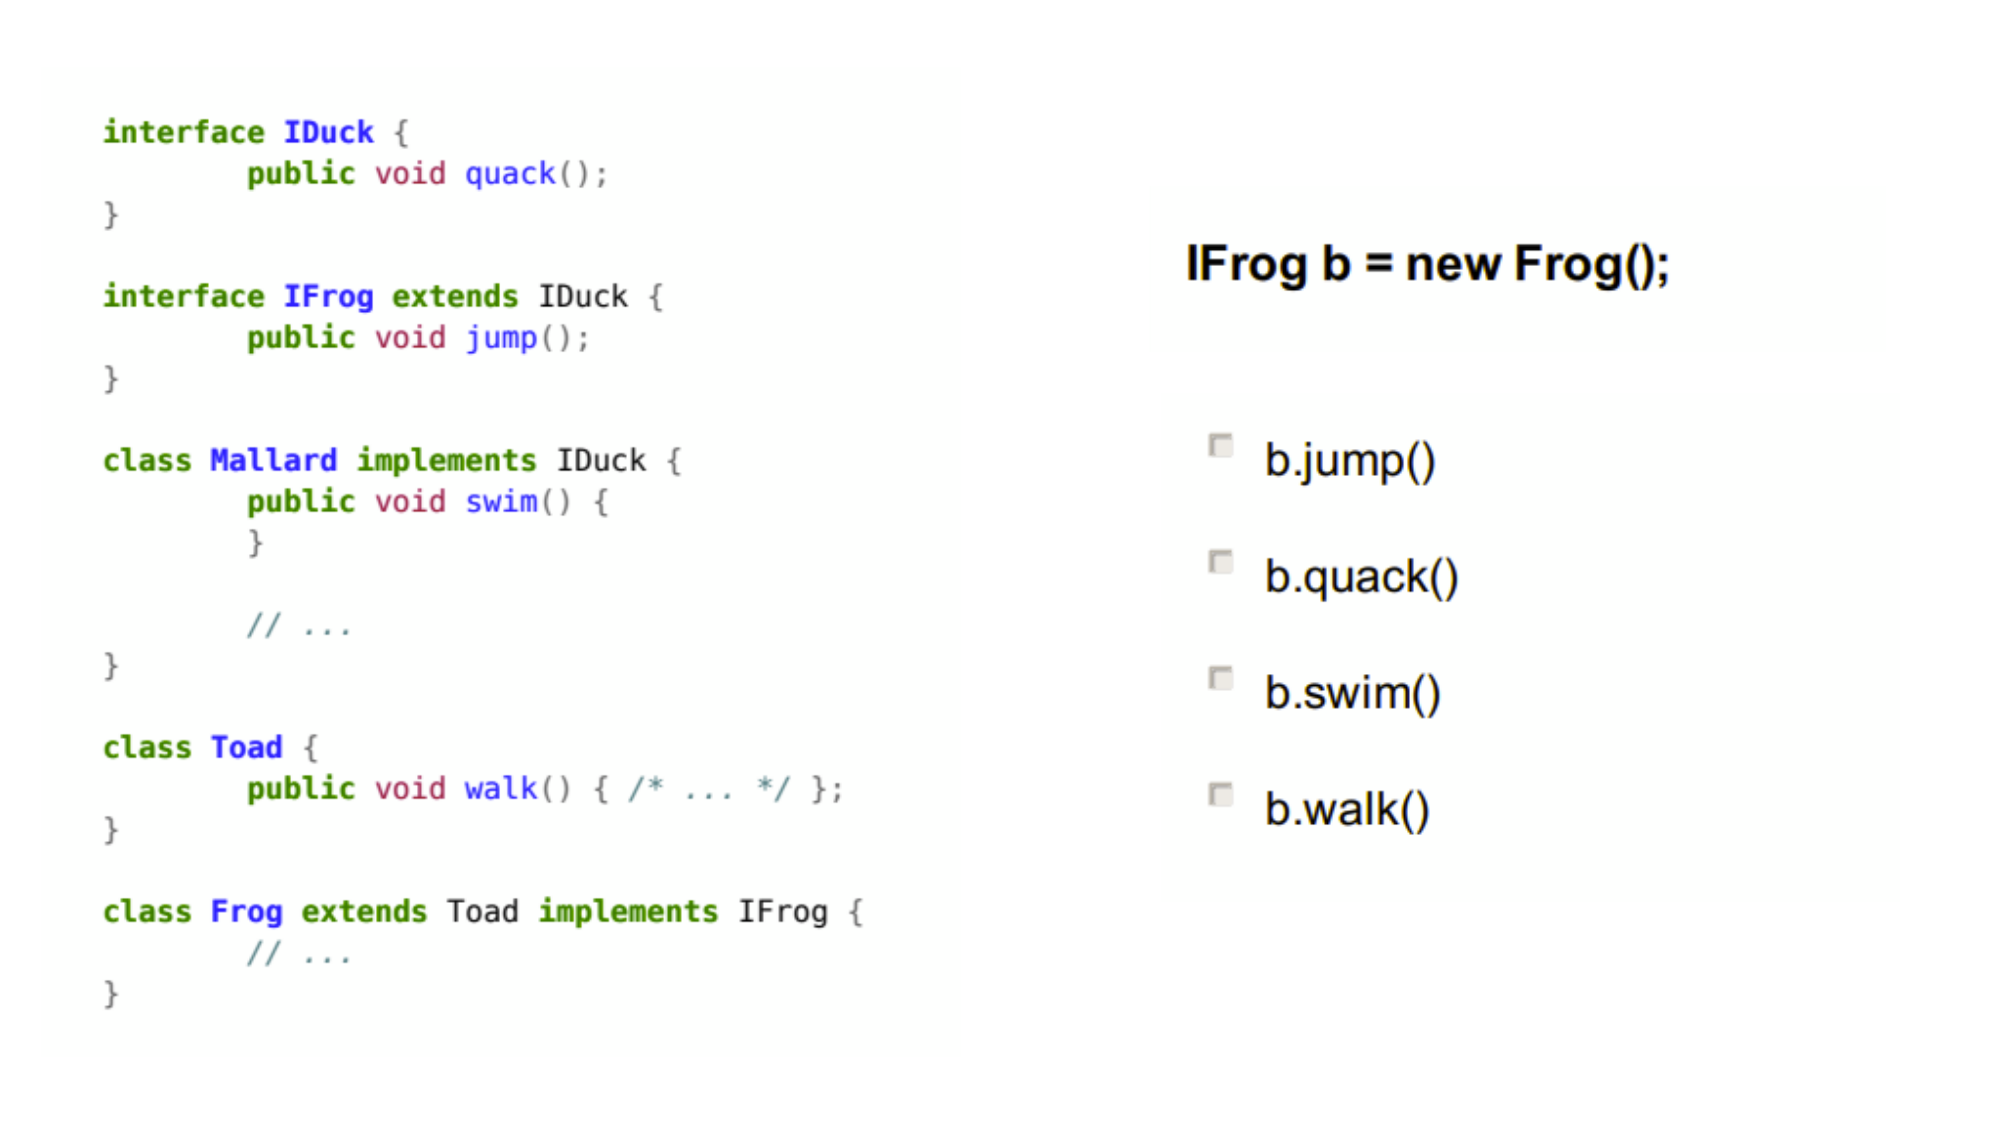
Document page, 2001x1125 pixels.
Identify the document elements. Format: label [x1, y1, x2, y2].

picture [41, 67, 961, 1058]
picture [1161, 393, 1900, 902]
picture [1149, 186, 1886, 352]
